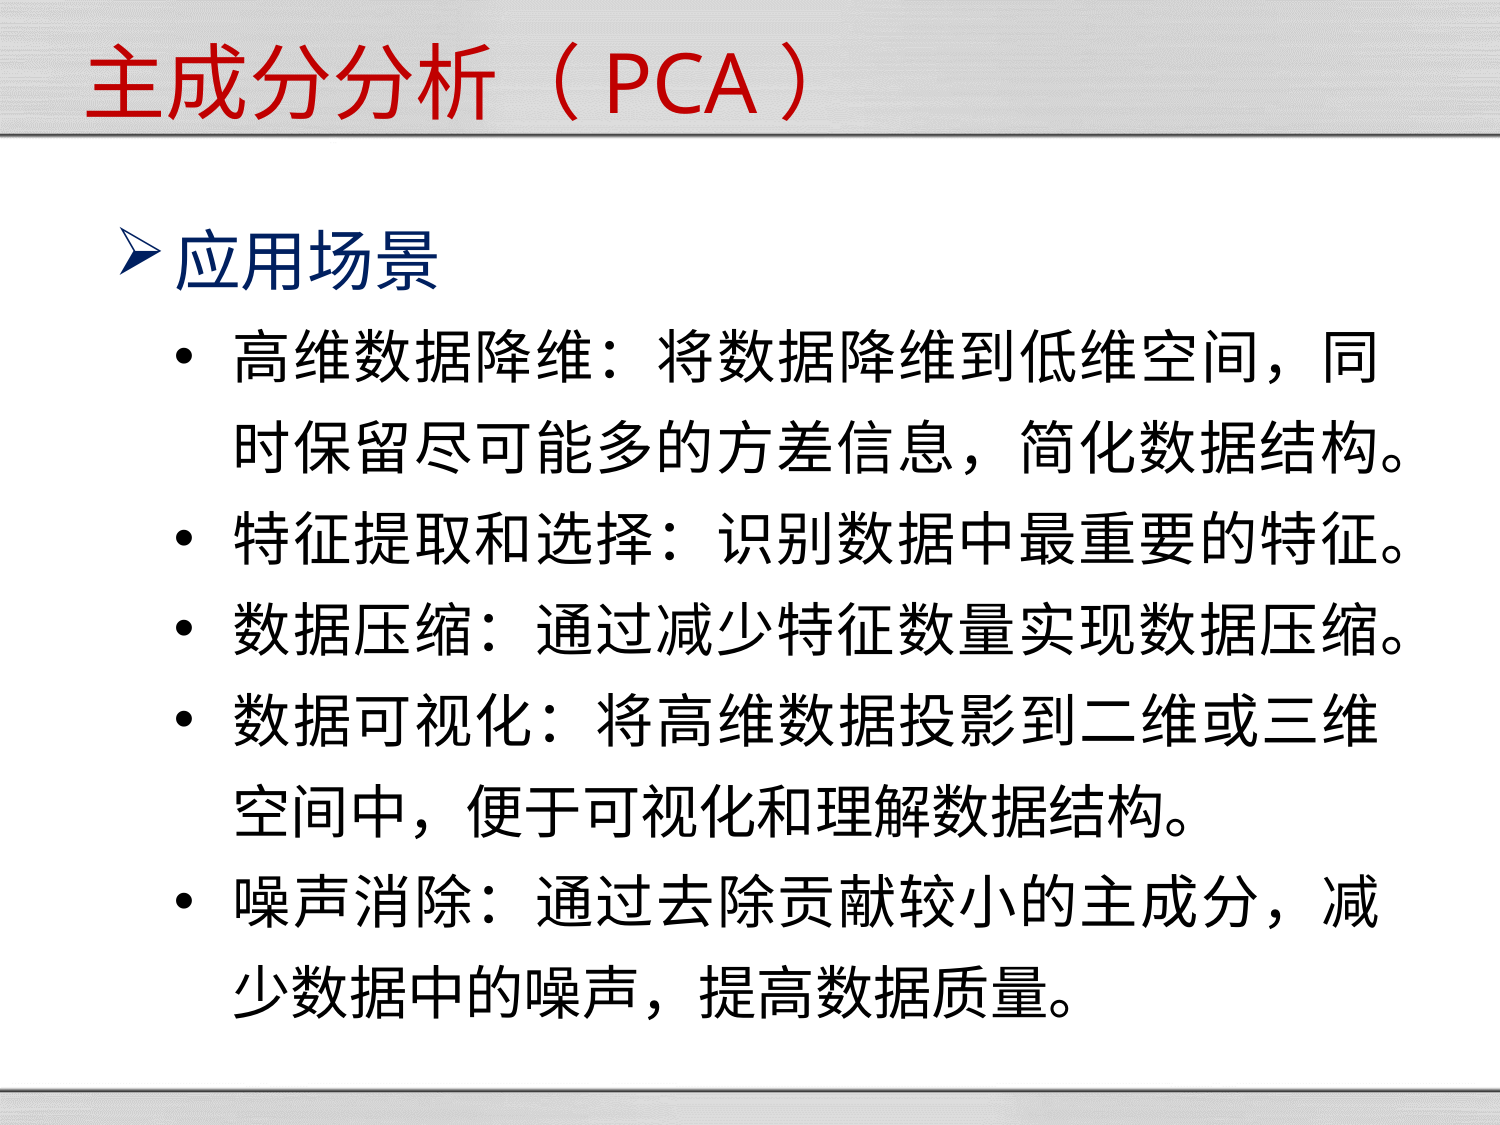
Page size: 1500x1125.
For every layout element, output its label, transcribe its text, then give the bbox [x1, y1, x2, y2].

text_box 应用场景 高维数据降维：将数据降维到低维空间，同时保留尽可能多的方差信息，简化数据结构。 特征提取和选择：识别数据中最重要的特征。 数据压缩：通过减少特征数量实现数据压缩。 数据可视化：将高维数据投影到二维或三维空间中，便于可视化和理解数据结构。 噪声消除：通过去除贡献较小的主成分，减少数据中的噪声，提高数据质量。 [99, 187, 1396, 1034]
picture [0, 0, 1500, 1125]
text_box 主成分分析（PCA） [67, 24, 1300, 133]
